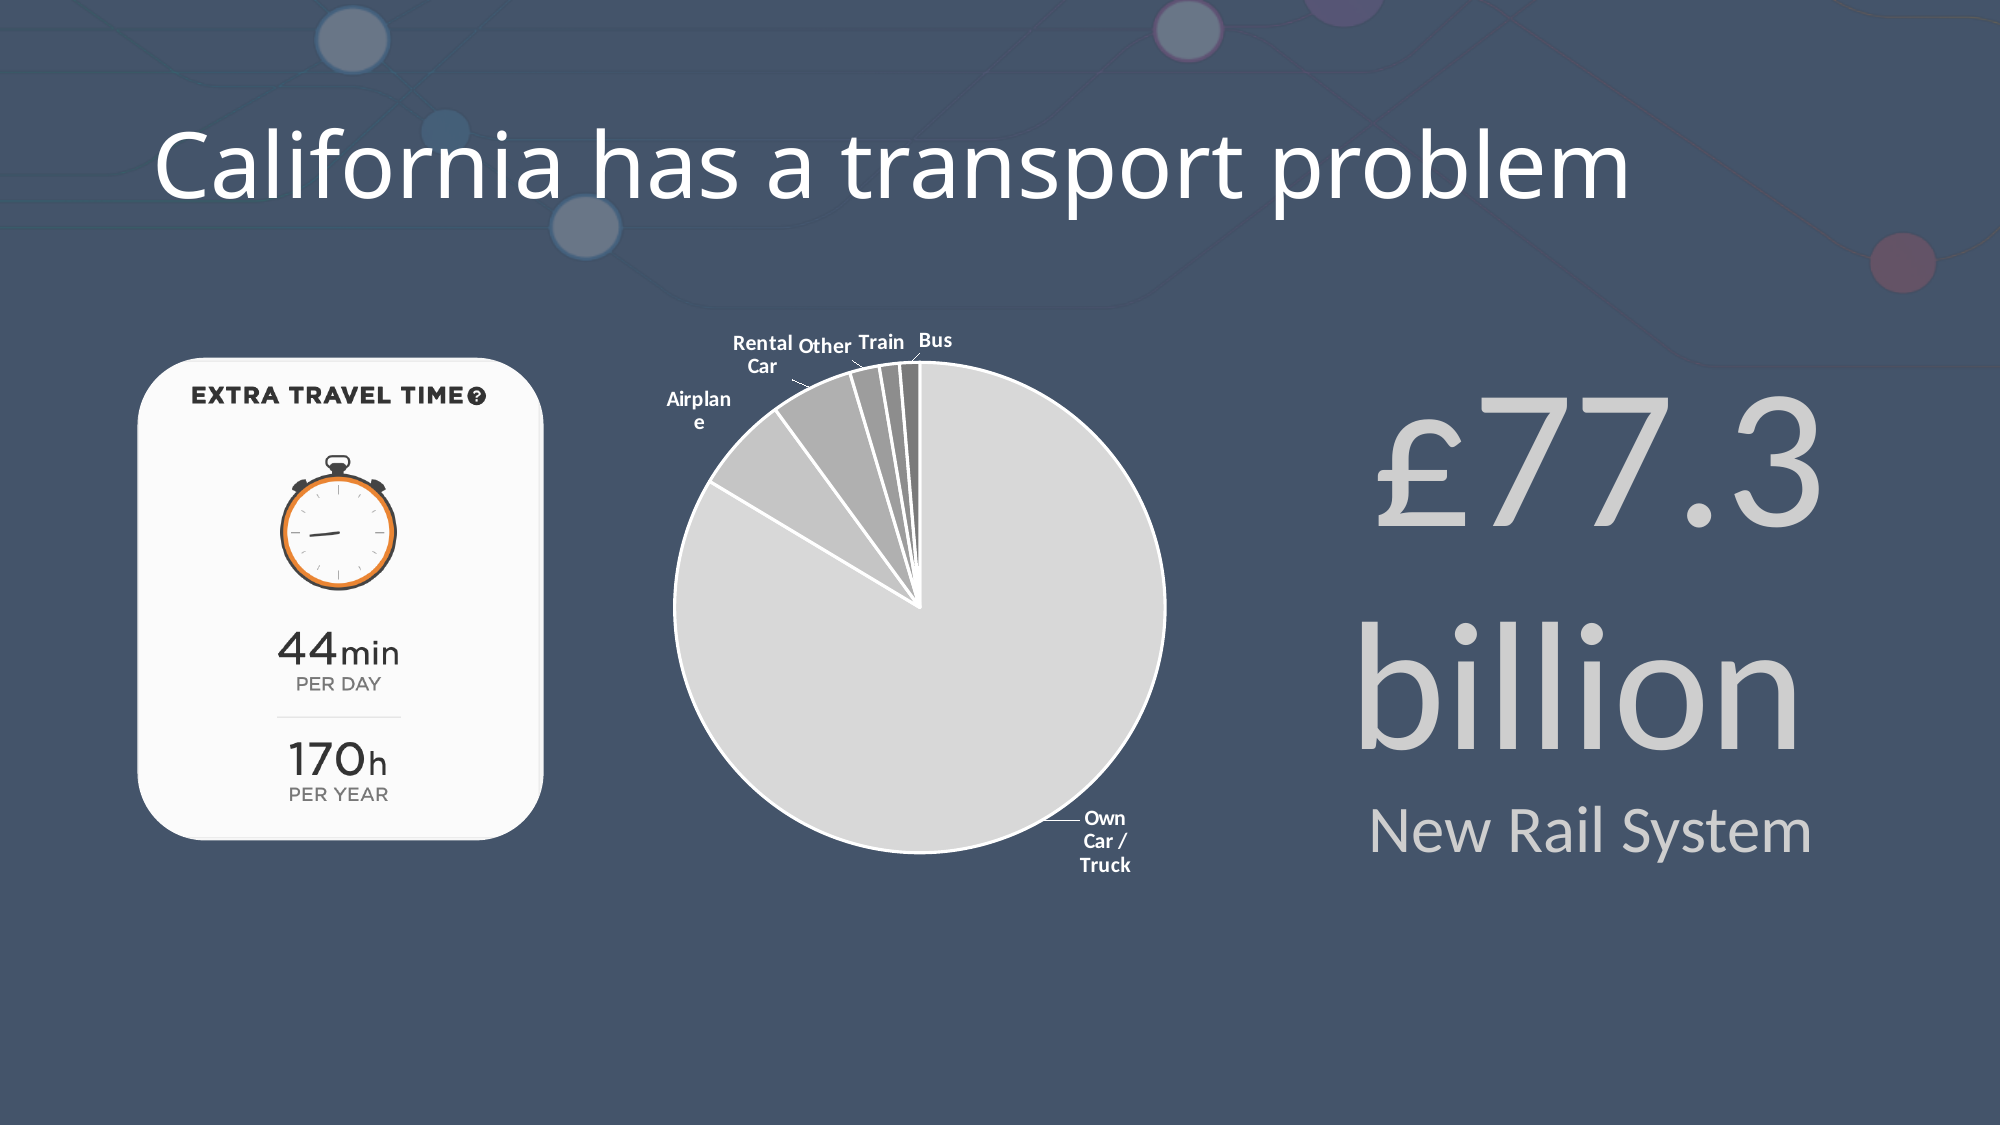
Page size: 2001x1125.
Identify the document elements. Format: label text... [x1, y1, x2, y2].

picture [0, 0, 2000, 841]
chart [600, 318, 1278, 880]
text_box £77.3 billion New Rail System [1290, 410, 1908, 874]
